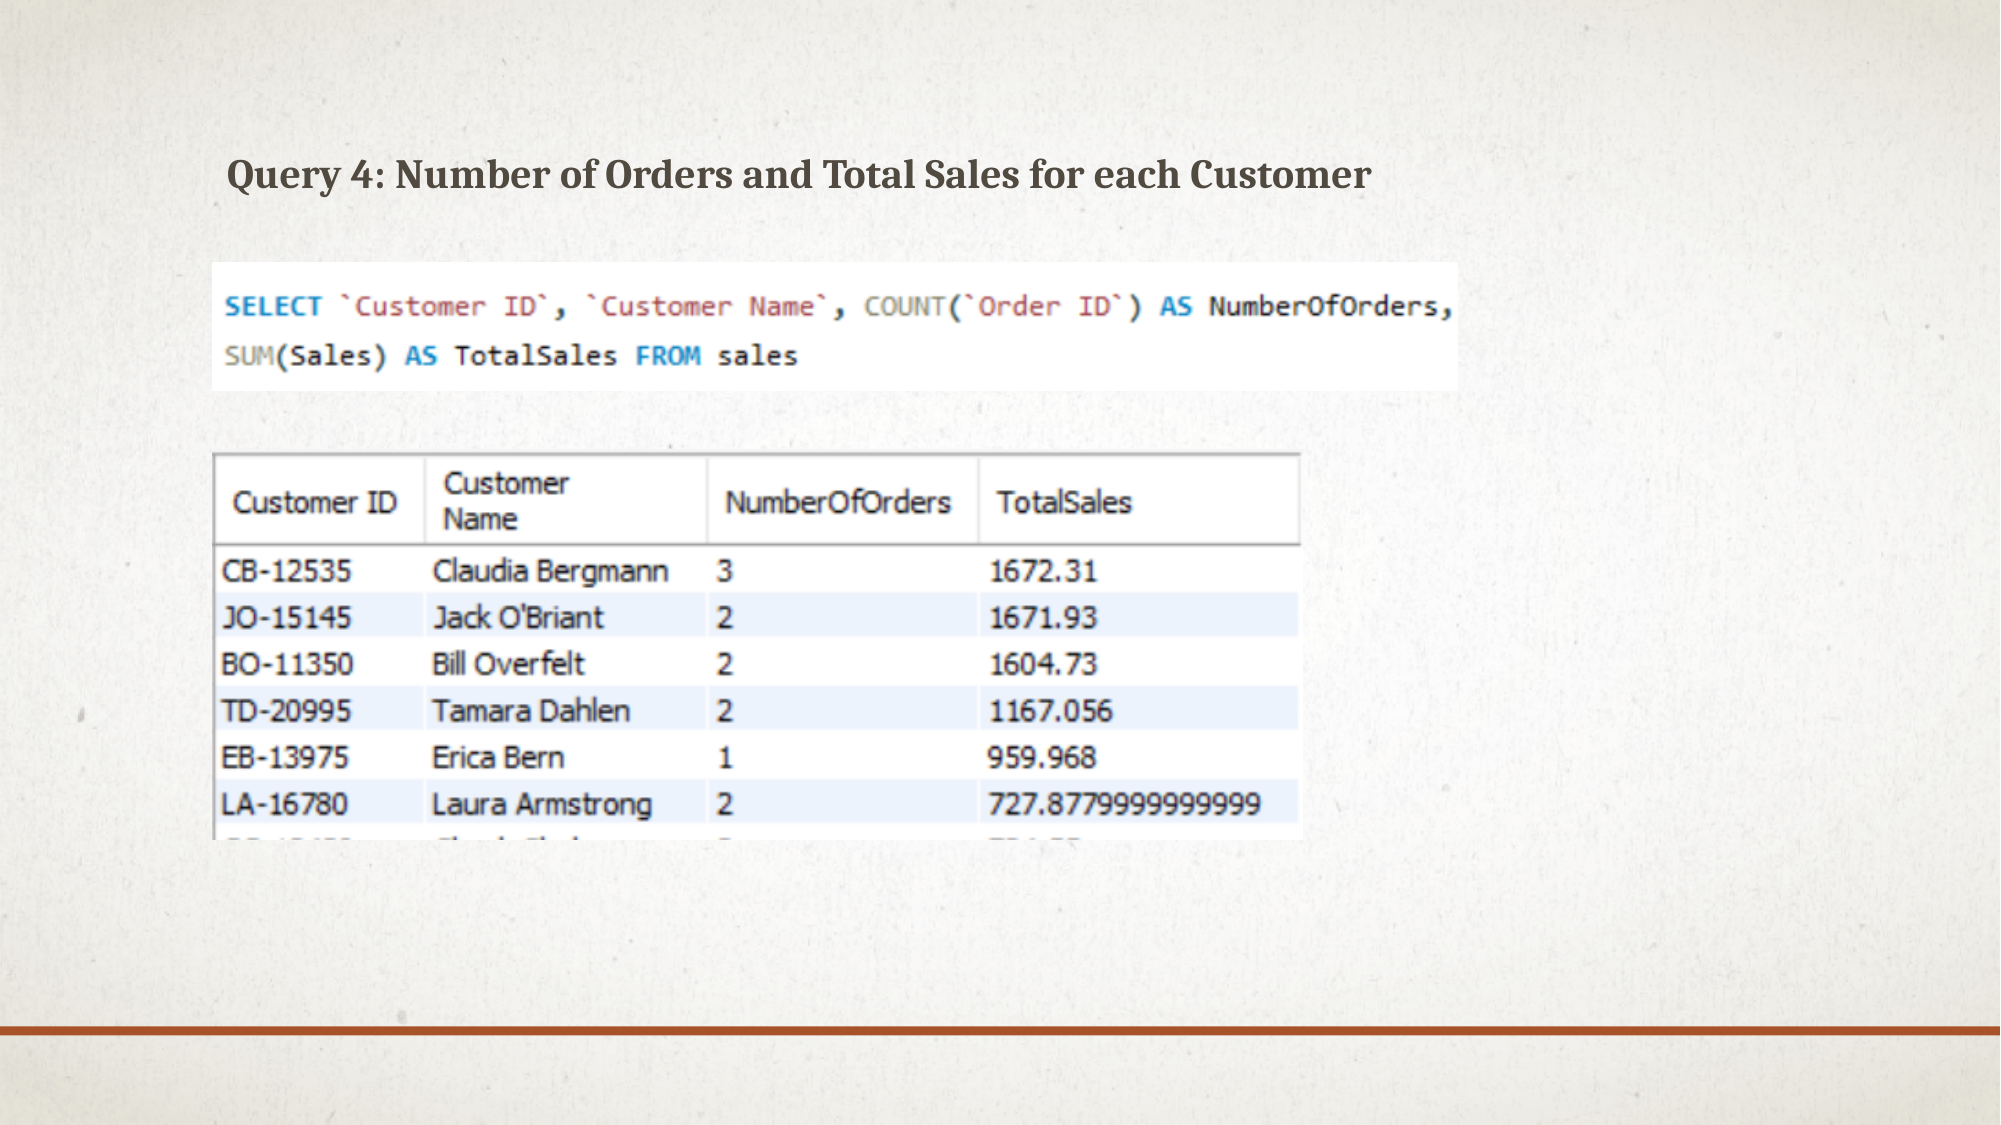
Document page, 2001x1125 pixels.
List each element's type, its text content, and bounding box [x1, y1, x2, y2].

picture [0, 0, 2001, 1125]
text_box Query 4: Number of Orders and Total Sales for each Customer [212, 139, 1475, 204]
